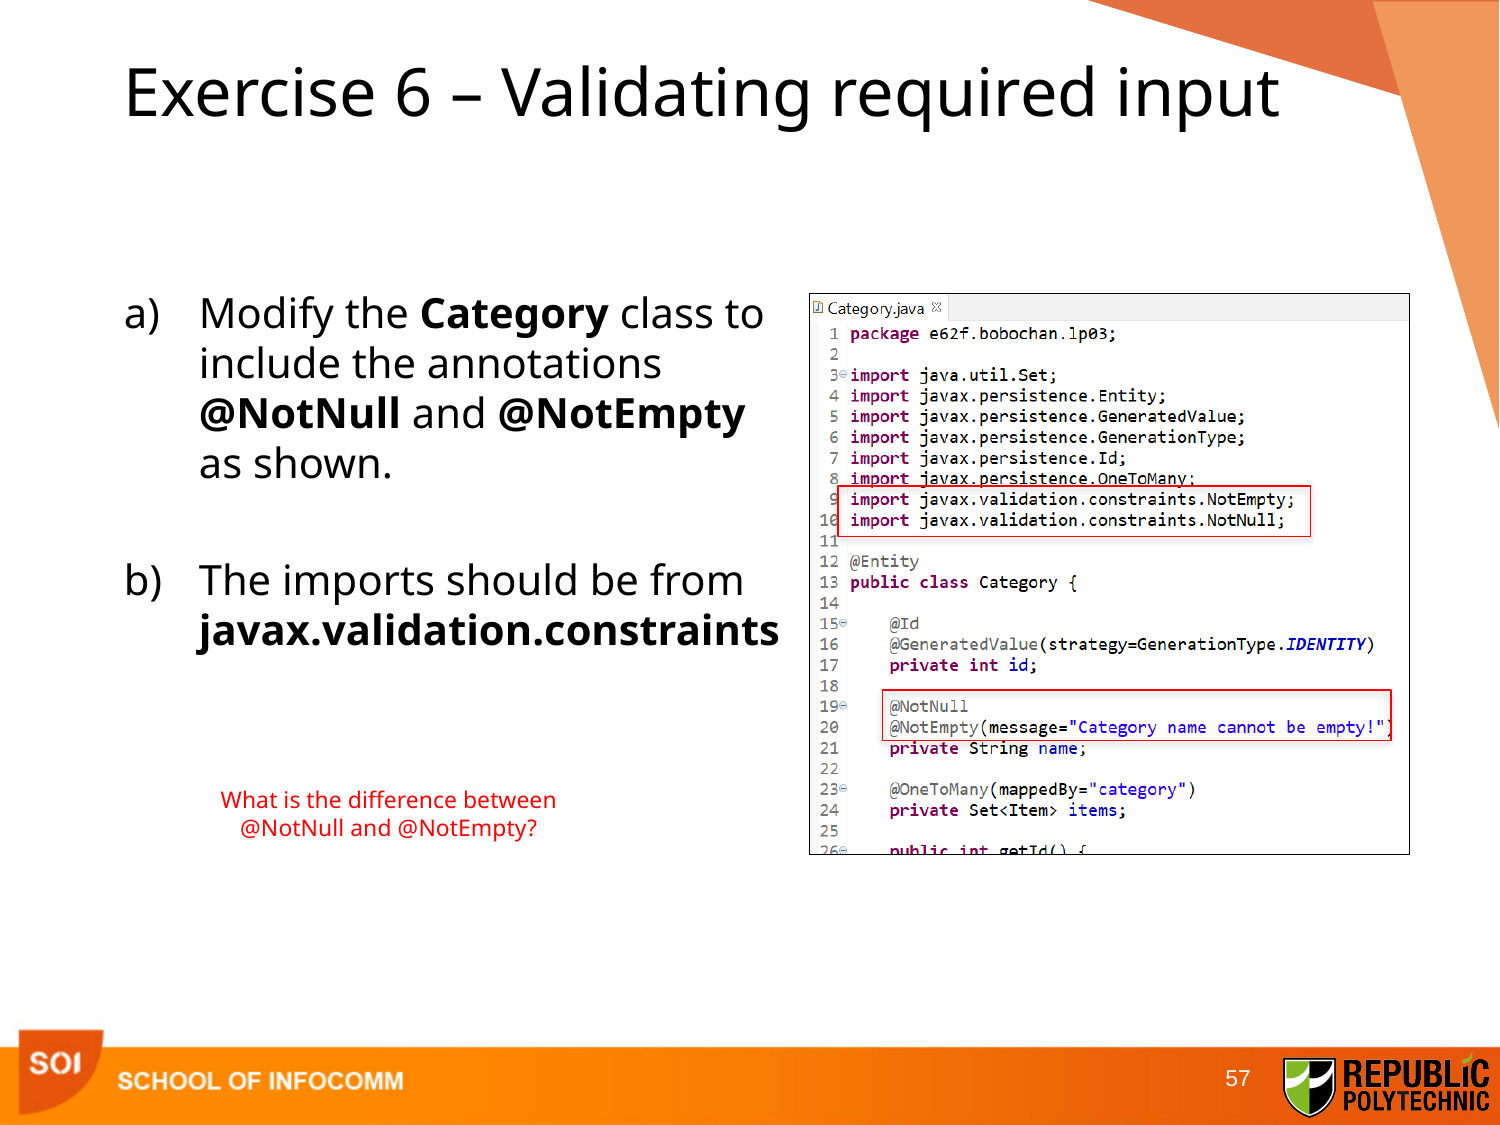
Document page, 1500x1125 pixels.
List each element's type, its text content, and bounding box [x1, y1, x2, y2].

title Exercise 6 – Validating required input [109, 42, 1371, 212]
text_box What is the difference between @NotNull and @NotEmpty? [179, 778, 599, 848]
list Modify the Category class to include the annotations @NotNull and @NotEmpty as shown. The imports should be from javax.validation.constraints [109, 279, 810, 918]
slide_number 57 [1210, 1056, 1500, 1117]
picture [0, 0, 1500, 1125]
